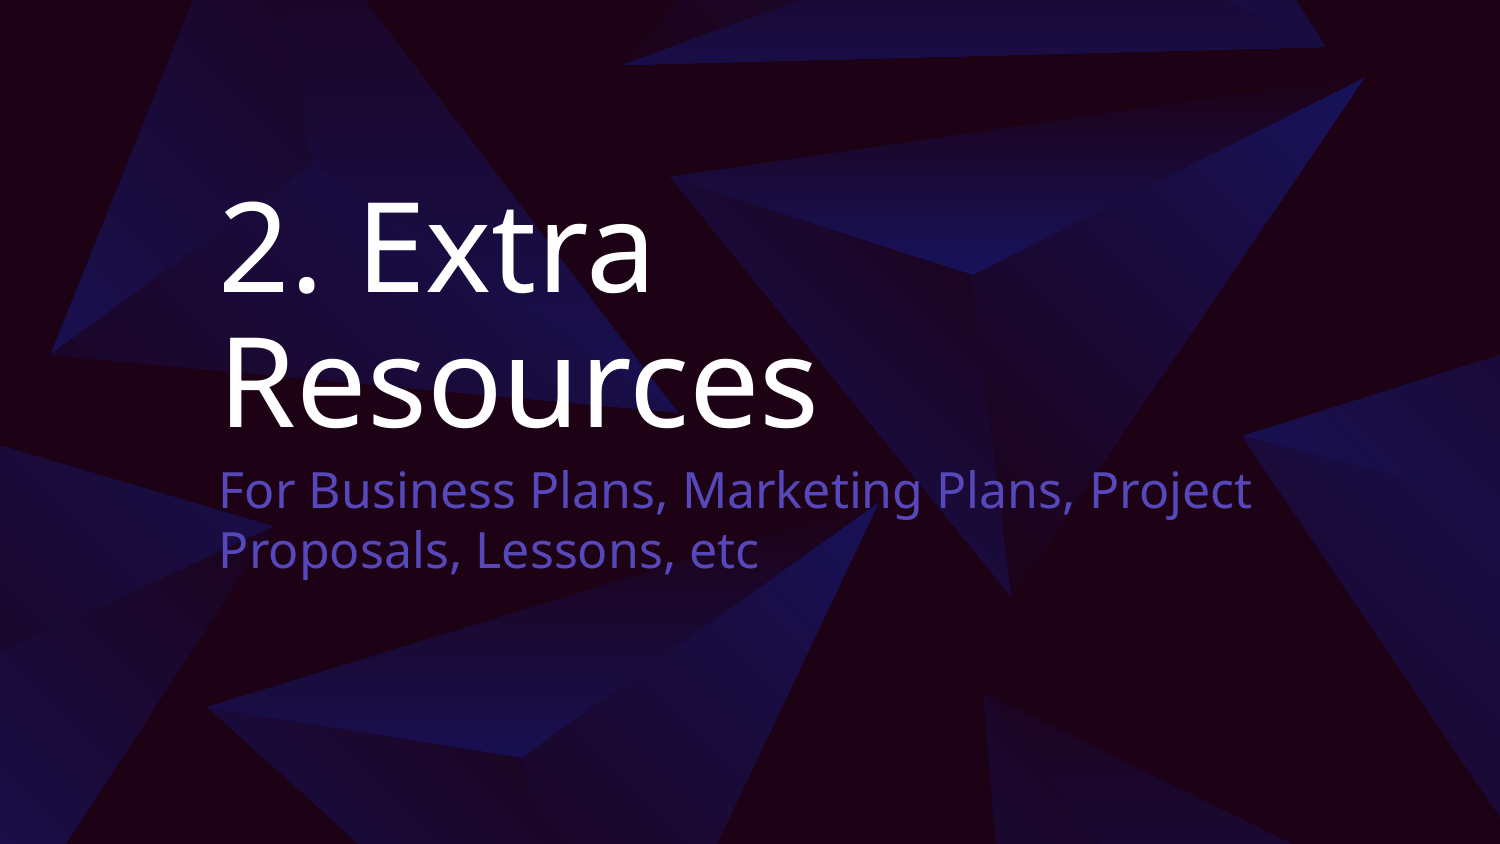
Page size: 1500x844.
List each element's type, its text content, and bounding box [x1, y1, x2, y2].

subtitle For Business Plans, Marketing Plans, Project Proposals, Lessons, etc [218, 458, 1282, 520]
title 2. Extra Resources [218, 323, 1282, 455]
